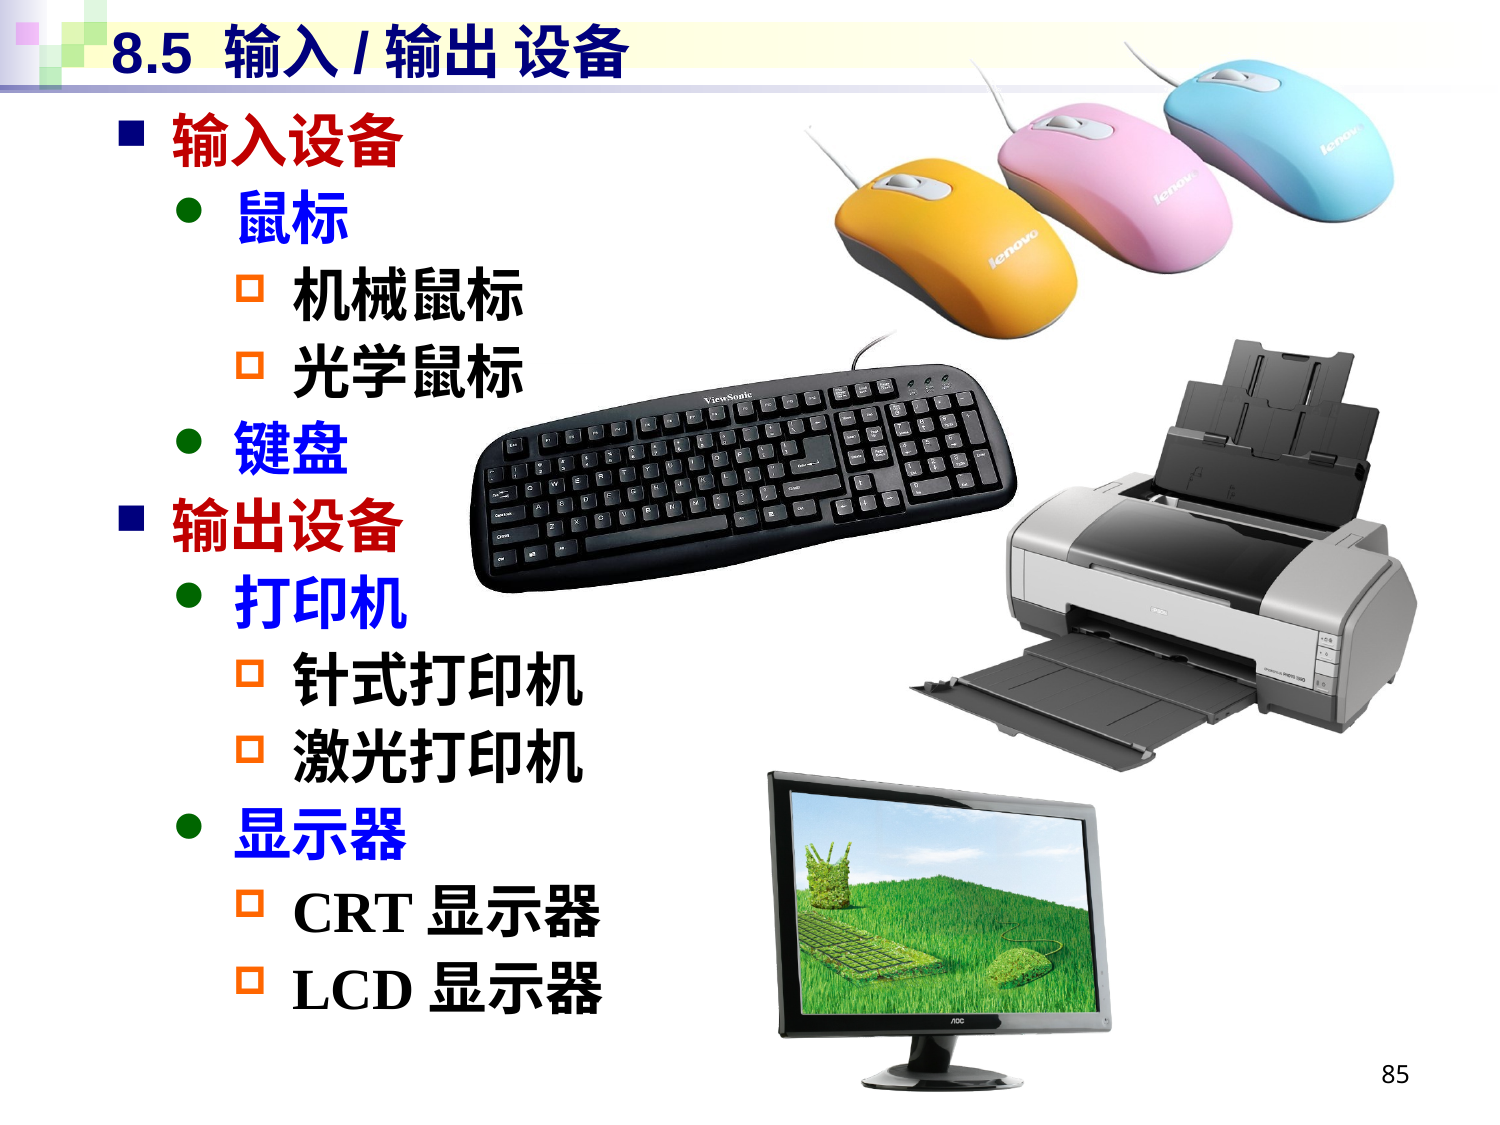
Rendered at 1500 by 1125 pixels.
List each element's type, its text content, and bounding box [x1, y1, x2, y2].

title 8.5 输入/输出 设备 [96, 6, 1448, 94]
slide_number 85 [1119, 1024, 1426, 1101]
picture [466, 30, 1424, 1097]
list 输入设备 鼠标 机械鼠标 光学鼠标 键盘 输出设备 打印机 针式打印机 激光打印机 显示器 CRT显示器 LCD显示器 [100, 89, 763, 1048]
